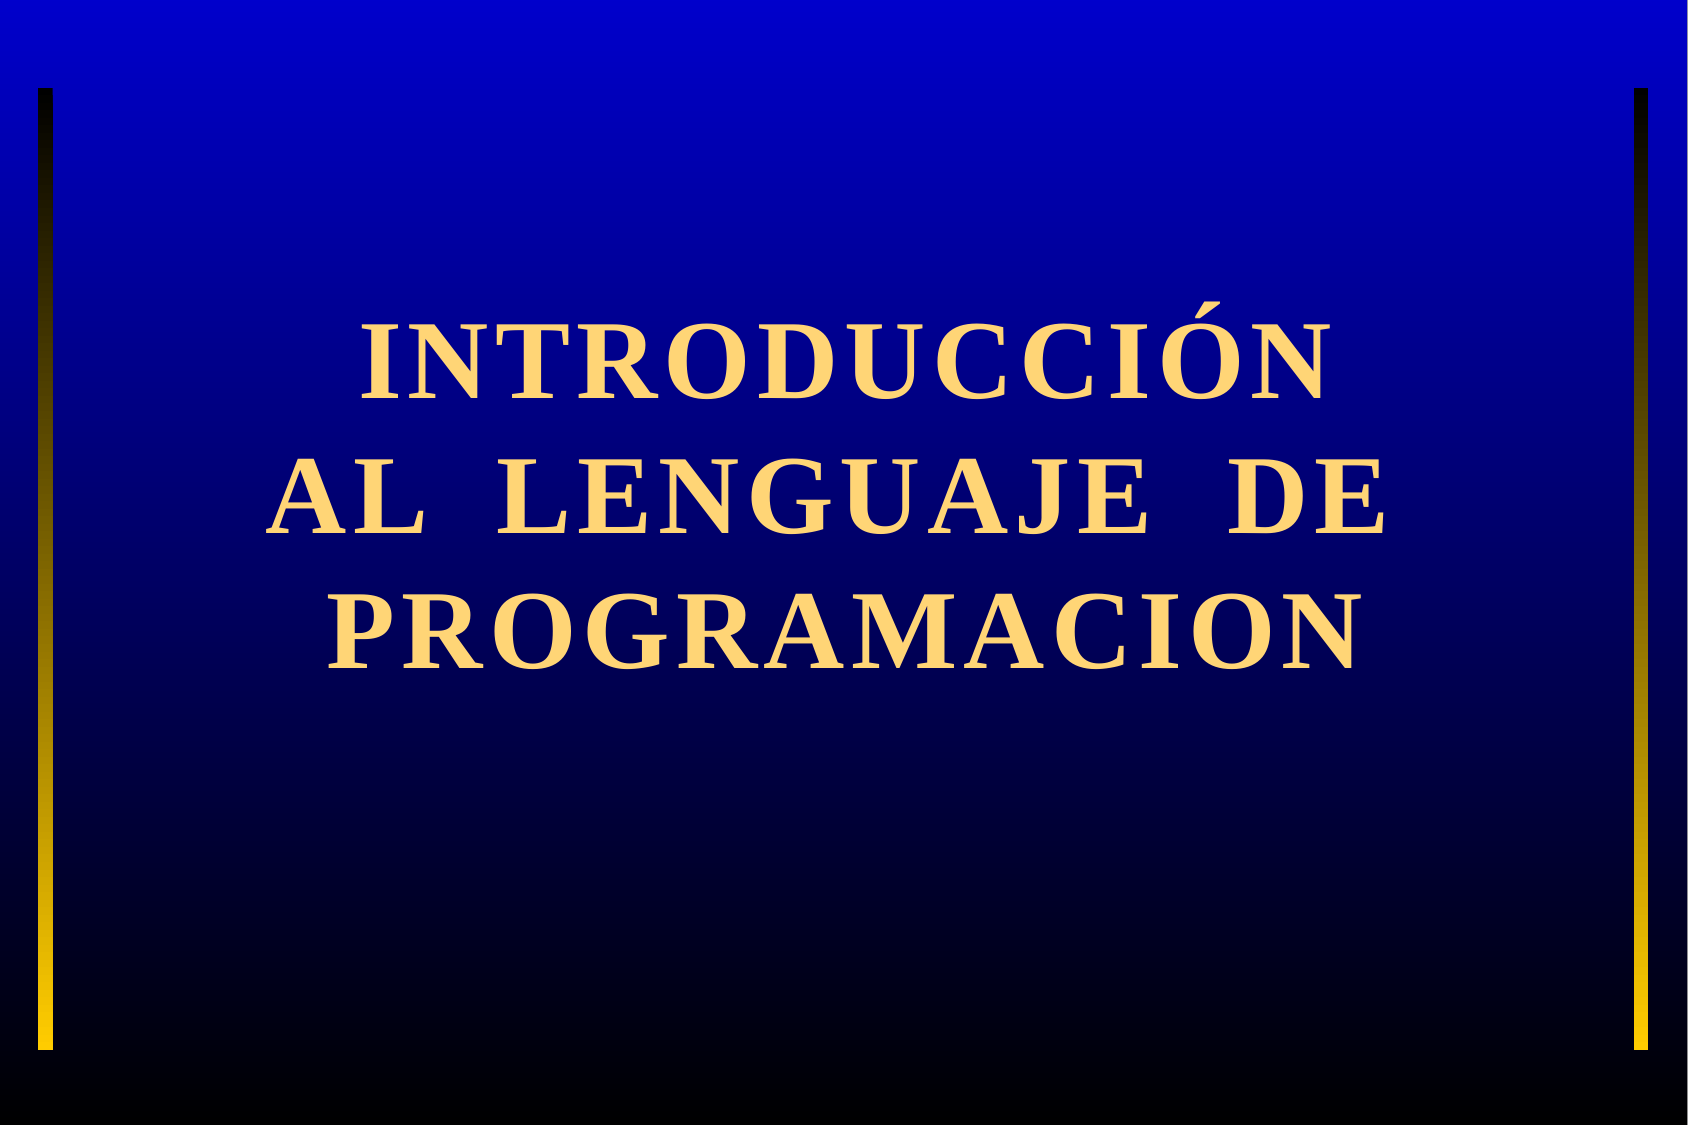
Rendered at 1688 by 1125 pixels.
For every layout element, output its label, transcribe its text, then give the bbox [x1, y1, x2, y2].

text_box INTRODUCCIÓN AL LENGUAJE DE PROGRAMACION [250, 278, 1441, 699]
